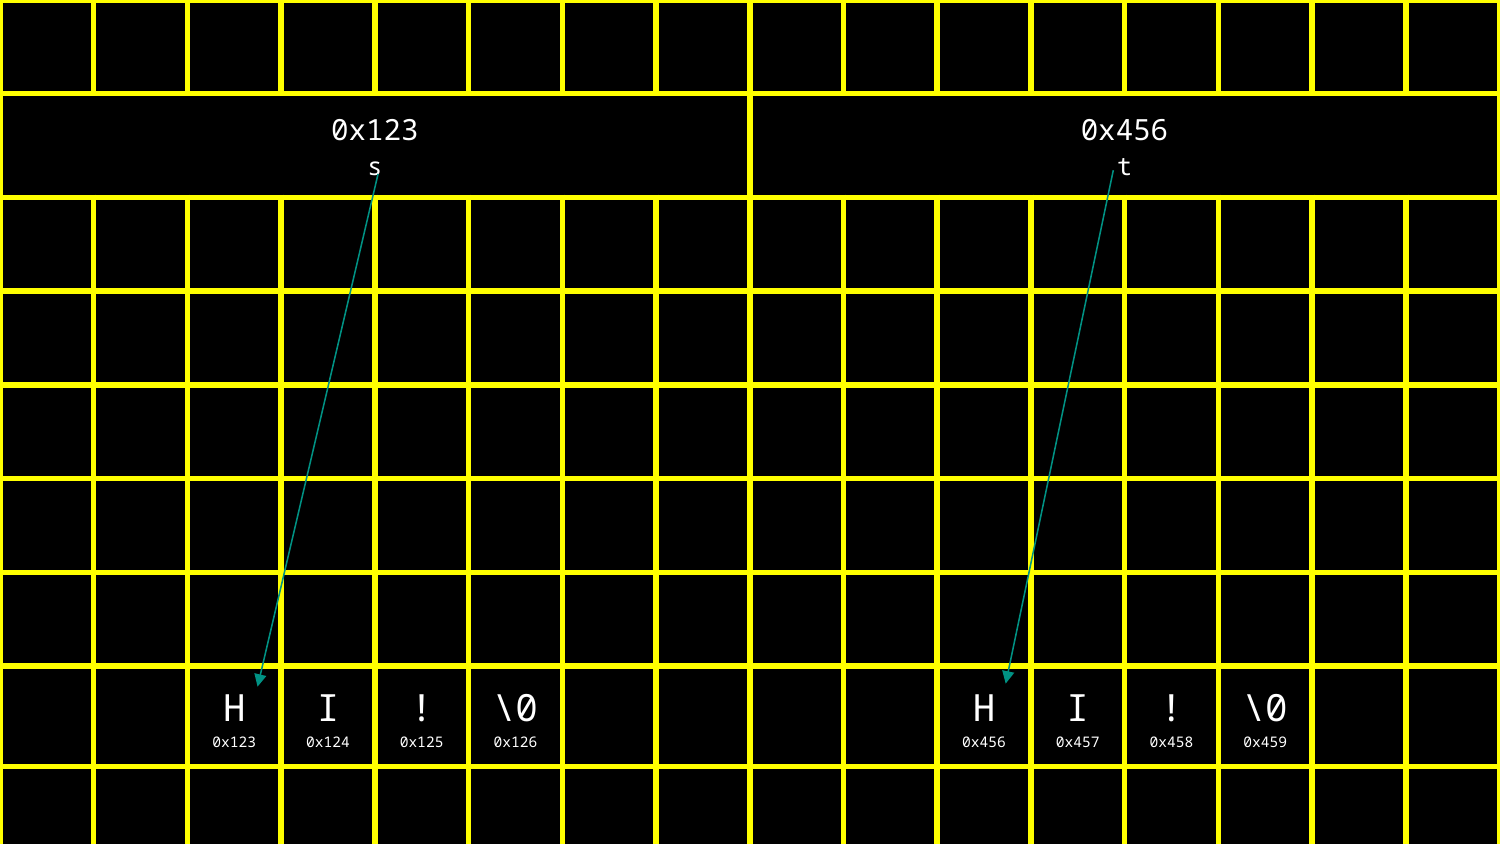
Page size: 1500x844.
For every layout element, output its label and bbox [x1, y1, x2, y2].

table_cell [1315, 481, 1403, 570]
table_cell [96, 769, 185, 844]
table_cell [940, 388, 1005, 476]
table_cell [940, 200, 1005, 288]
table_cell [846, 575, 934, 663]
table_cell [3, 669, 91, 764]
table_cell [1127, 669, 1216, 764]
table_cell [753, 481, 841, 570]
table_cell [846, 769, 934, 844]
table_header [1127, 3, 1216, 91]
table_cell [1114, 200, 1122, 288]
table_header [940, 3, 1028, 91]
table_header [846, 3, 934, 91]
table_cell [378, 669, 466, 764]
table_cell [3, 481, 91, 570]
table_cell [379, 200, 466, 288]
table_cell [846, 669, 934, 764]
table_cell [1315, 388, 1403, 476]
table_header [1221, 3, 1309, 91]
table_cell [1221, 769, 1309, 844]
table_cell [3, 575, 91, 663]
table_cell [565, 481, 653, 570]
table_cell [565, 669, 653, 764]
table_cell [1034, 669, 1122, 764]
text_box [257, 173, 379, 687]
table_cell [1409, 388, 1497, 476]
table_cell [1221, 388, 1309, 476]
table_cell [1409, 481, 1497, 570]
table_cell [659, 769, 747, 844]
table_header [565, 3, 653, 91]
table_cell [378, 769, 466, 844]
table_cell [190, 769, 278, 844]
table_header [190, 3, 278, 91]
table_cell [659, 669, 747, 764]
table_cell [190, 388, 257, 476]
table_cell [379, 575, 466, 663]
table_cell [1127, 294, 1216, 382]
table_cell [1127, 575, 1216, 663]
table_cell [1409, 669, 1497, 764]
table_cell [379, 481, 466, 570]
table_cell [940, 481, 1005, 570]
table_cell [940, 575, 1005, 663]
table_cell [565, 200, 653, 288]
table_cell [565, 388, 653, 476]
table_cell [471, 388, 560, 476]
table_cell [753, 669, 841, 764]
table_cell [846, 200, 934, 288]
table_cell [1127, 481, 1216, 570]
table_cell [3, 96, 747, 195]
table_cell [471, 669, 560, 764]
table_header [284, 3, 372, 91]
table_header [471, 3, 560, 91]
table_header [659, 3, 747, 91]
table_cell [1409, 769, 1497, 844]
table_cell [471, 769, 560, 844]
table_header [1409, 3, 1497, 91]
table_cell [3, 294, 91, 382]
table_cell [1315, 575, 1403, 663]
table_cell [96, 575, 185, 663]
table_cell [659, 575, 747, 663]
table_cell [1221, 294, 1309, 382]
table_header [3, 3, 91, 91]
table_cell [1409, 294, 1497, 382]
table_cell [753, 200, 841, 288]
table_cell [471, 294, 560, 382]
table_cell [96, 200, 185, 288]
table_cell [190, 200, 257, 288]
table_cell [1127, 769, 1216, 844]
table_cell [1409, 575, 1497, 663]
table_cell [96, 388, 185, 476]
table_cell [565, 294, 653, 382]
table_cell [3, 388, 91, 476]
table_cell [1221, 575, 1309, 663]
table_cell [96, 294, 185, 382]
table_cell [471, 481, 560, 570]
table_header [753, 3, 841, 91]
table_cell [659, 200, 747, 288]
table_cell [1114, 575, 1122, 663]
table_cell [1315, 669, 1403, 764]
table_header [1315, 3, 1403, 91]
table_cell [284, 687, 372, 764]
table_cell [471, 575, 560, 663]
table_cell [940, 769, 1028, 844]
table_cell [190, 669, 278, 764]
table_cell [846, 294, 934, 382]
table_cell [940, 669, 1028, 764]
table_cell [96, 669, 185, 764]
table_cell [1034, 769, 1122, 844]
table_cell [1114, 481, 1122, 570]
table_cell [1221, 481, 1309, 570]
table_header [96, 3, 185, 91]
table_cell [1114, 294, 1122, 382]
text_box [1005, 169, 1114, 684]
table_cell [379, 294, 466, 382]
table_cell [284, 769, 372, 844]
table_cell [846, 481, 934, 570]
table_cell [1315, 294, 1403, 382]
table_cell [753, 96, 1497, 195]
table_cell [190, 575, 257, 663]
table_cell [1127, 388, 1216, 476]
table_header [378, 3, 466, 91]
table_cell [753, 388, 841, 476]
table_cell [565, 769, 653, 844]
table_cell [753, 575, 841, 663]
table_cell [846, 388, 934, 476]
table_cell [1114, 388, 1122, 476]
table_cell [1315, 200, 1403, 288]
table_cell [753, 294, 841, 382]
table_cell [940, 294, 1005, 382]
table_cell [96, 481, 185, 570]
table_cell [659, 294, 747, 382]
table_cell [1221, 669, 1309, 764]
table_cell [379, 388, 466, 476]
table_cell [3, 200, 91, 288]
table_cell [3, 769, 91, 844]
table_cell [659, 388, 747, 476]
table_cell [1409, 200, 1497, 288]
table_cell [565, 575, 653, 663]
table_header [1034, 3, 1122, 91]
table_cell [753, 769, 841, 844]
table_cell [1315, 769, 1403, 844]
table_cell [1127, 200, 1216, 288]
table_cell [1221, 200, 1309, 288]
table_cell [190, 481, 257, 570]
table_cell [471, 200, 560, 288]
table_cell [190, 294, 257, 382]
table_cell [659, 481, 747, 570]
